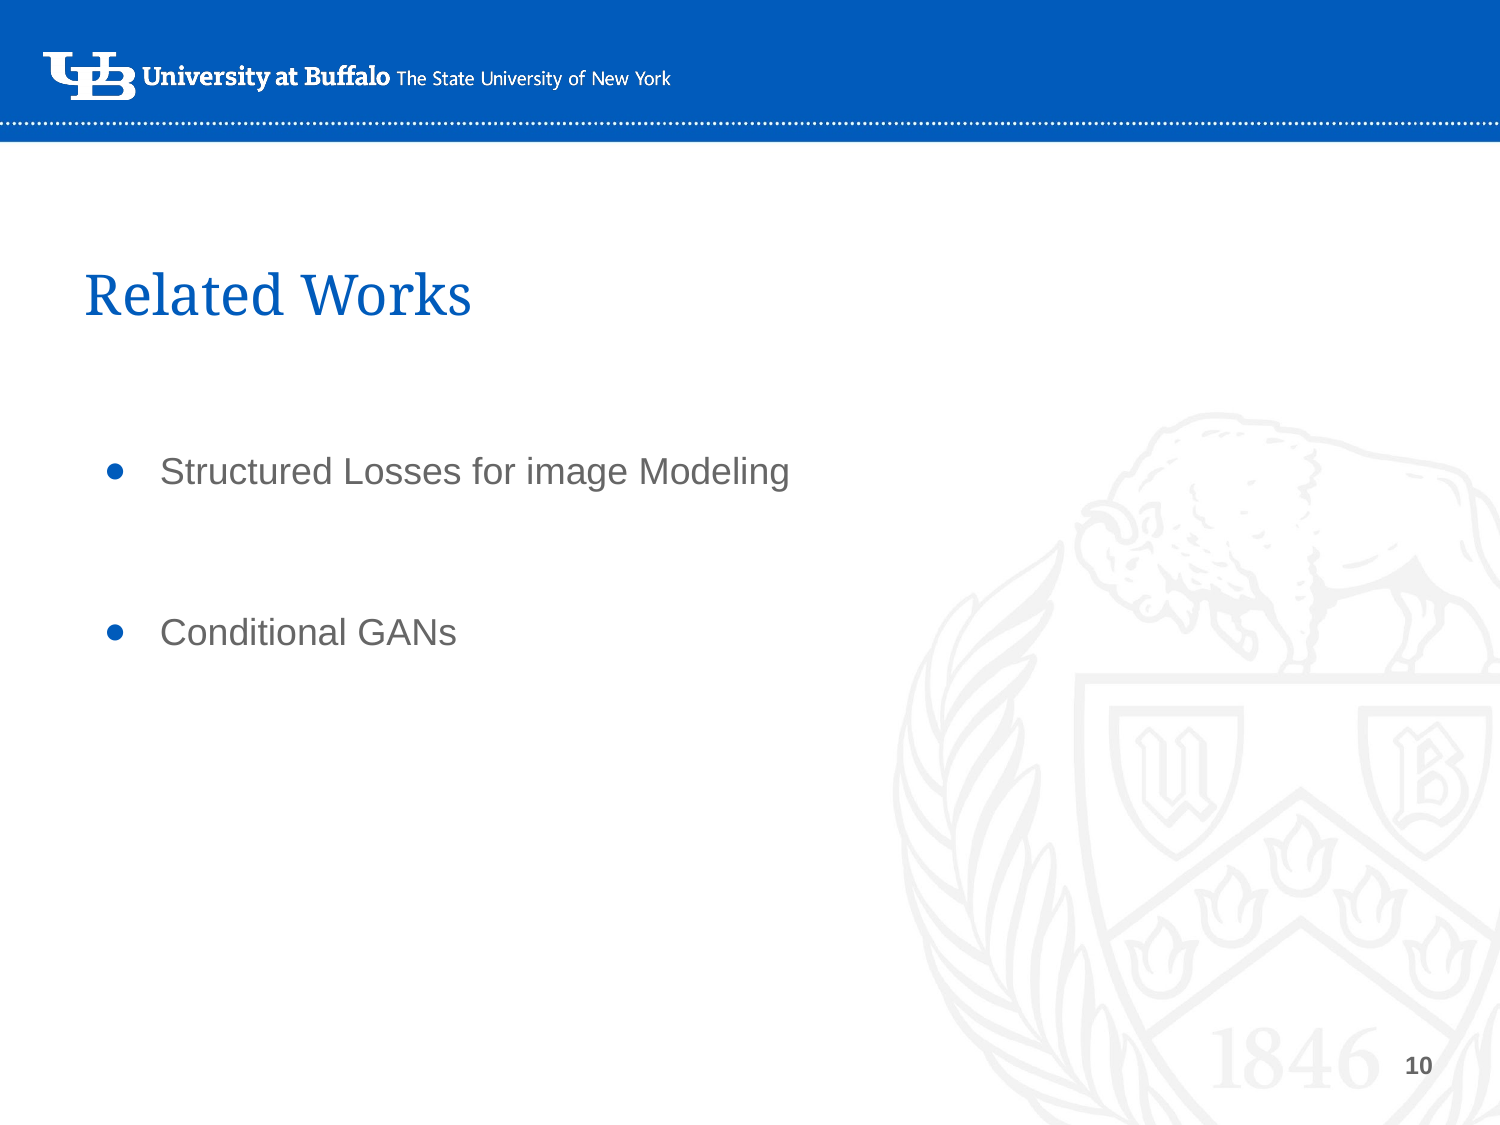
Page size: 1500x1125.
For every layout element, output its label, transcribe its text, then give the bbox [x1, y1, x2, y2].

list Structured Losses for image Modeling Conditional GANs [70, 359, 1444, 981]
title Related Works [70, 216, 1364, 335]
picture [0, 0, 1500, 1125]
